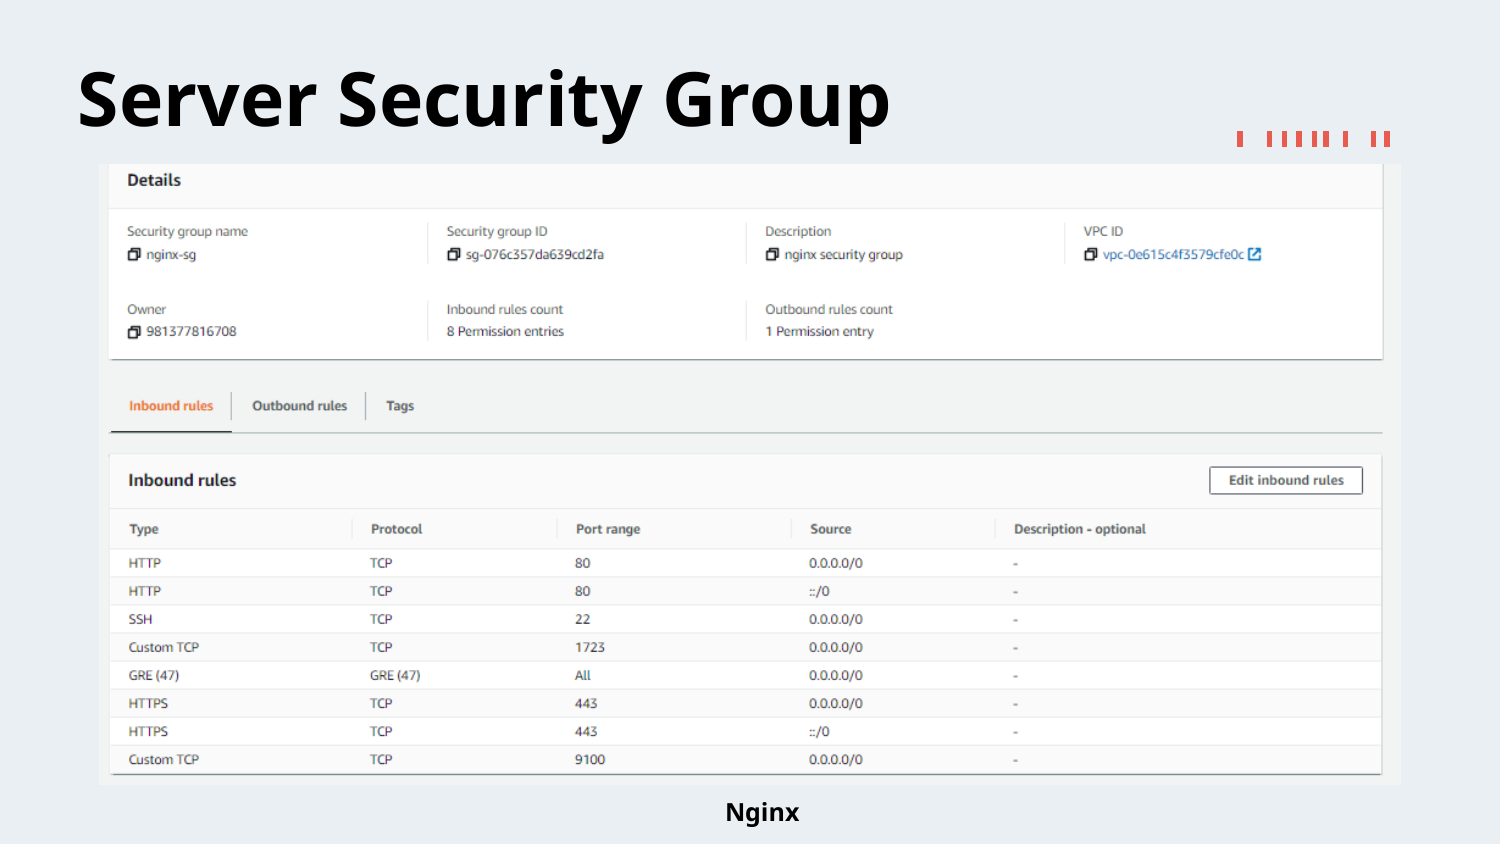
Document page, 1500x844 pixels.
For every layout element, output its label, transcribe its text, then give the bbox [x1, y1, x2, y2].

text_box Nginx [486, 794, 1016, 842]
title Server Security Group [62, 36, 1336, 137]
picture [99, 163, 1401, 786]
